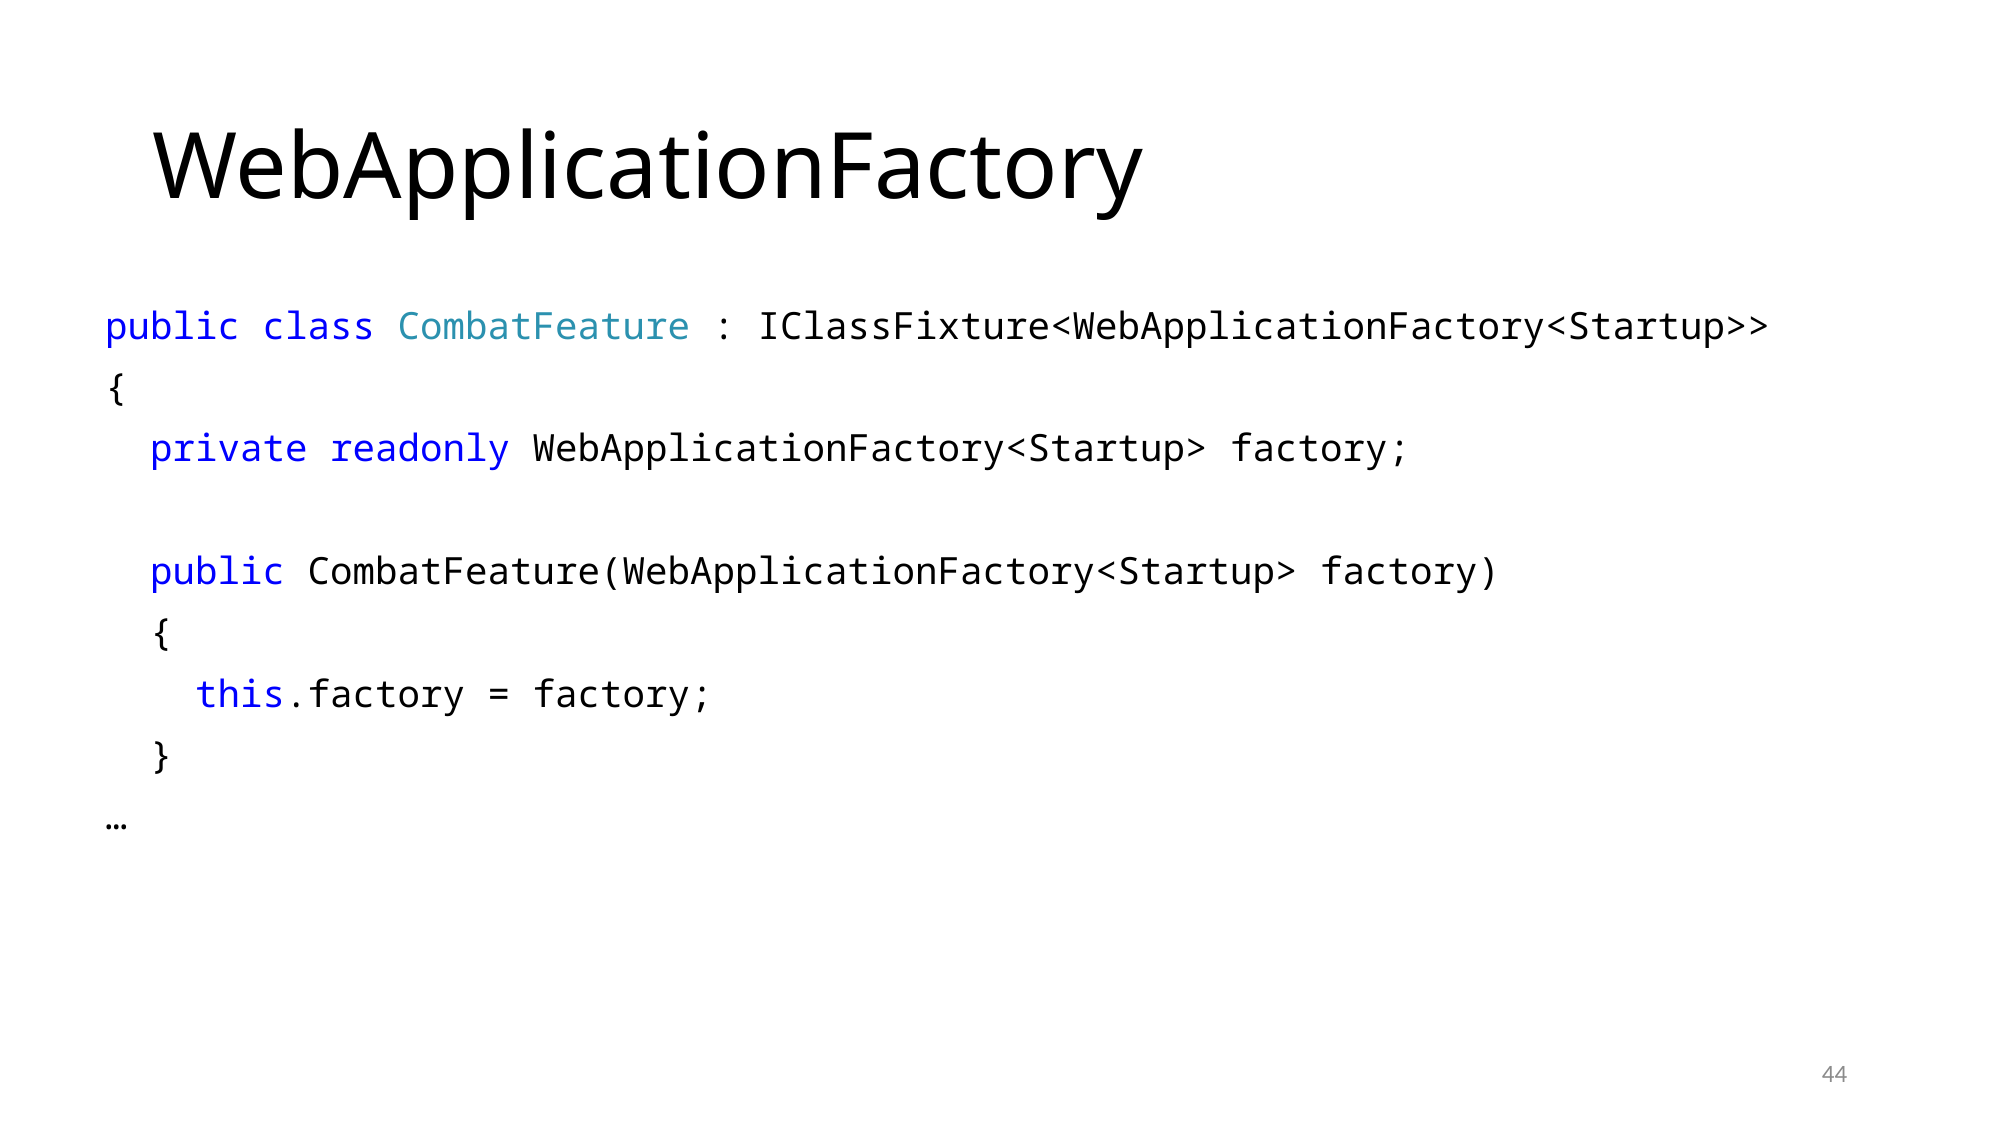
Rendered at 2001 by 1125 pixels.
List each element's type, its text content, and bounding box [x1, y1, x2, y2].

list public class CombatFeature : IClassFixture<WebApplicationFactory<Startup>> { private readonly WebApplicationFactory<Startup> factory; public CombatFeature(WebApplicationFactory<Startup> factory) { this.factory = factory; } … [90, 299, 1978, 1125]
slide_number 44 [1412, 1042, 1863, 1103]
title WebApplicationFactory [137, 59, 1863, 278]
